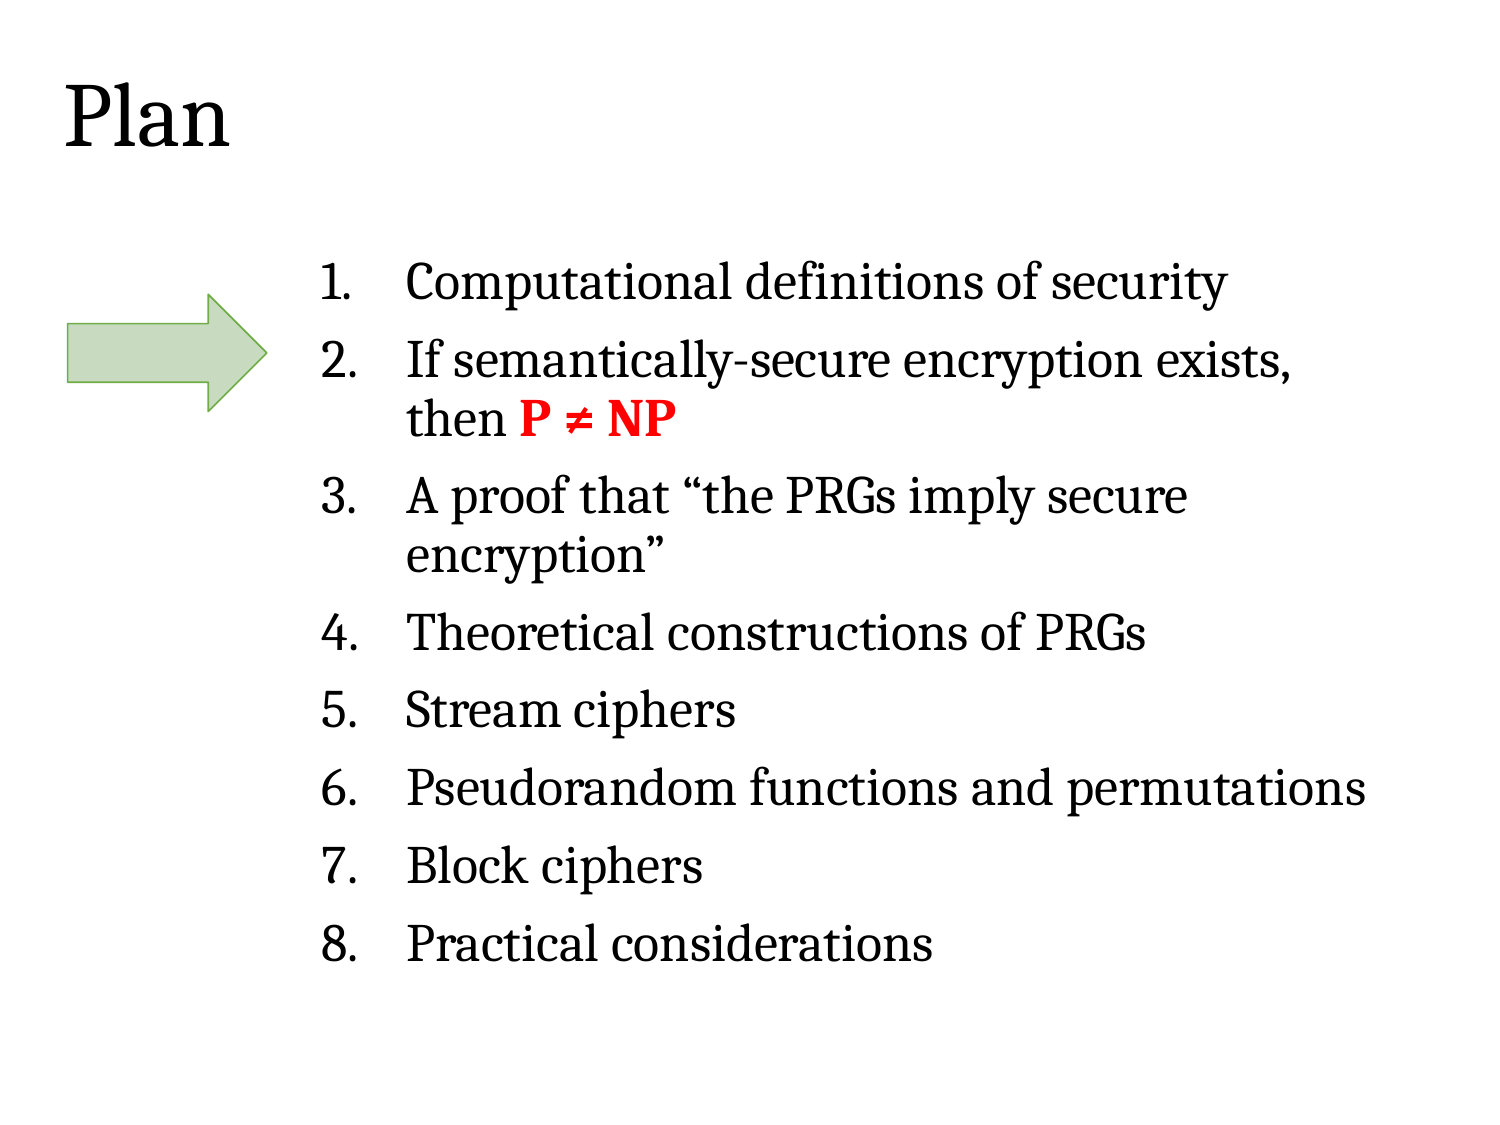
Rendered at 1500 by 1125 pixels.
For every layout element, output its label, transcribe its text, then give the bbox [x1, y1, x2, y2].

list Computational definitions of security If semantically-secure encryption exists, then P ≠ NP A proof that “the PRGs imply secure encryption” Theoretical constructions of PRGs Stream ciphers Pseudorandom functions and permutations Block ciphers Practical considerations [306, 245, 1385, 989]
text_box [66, 293, 268, 413]
title Plan [48, 8, 1343, 226]
